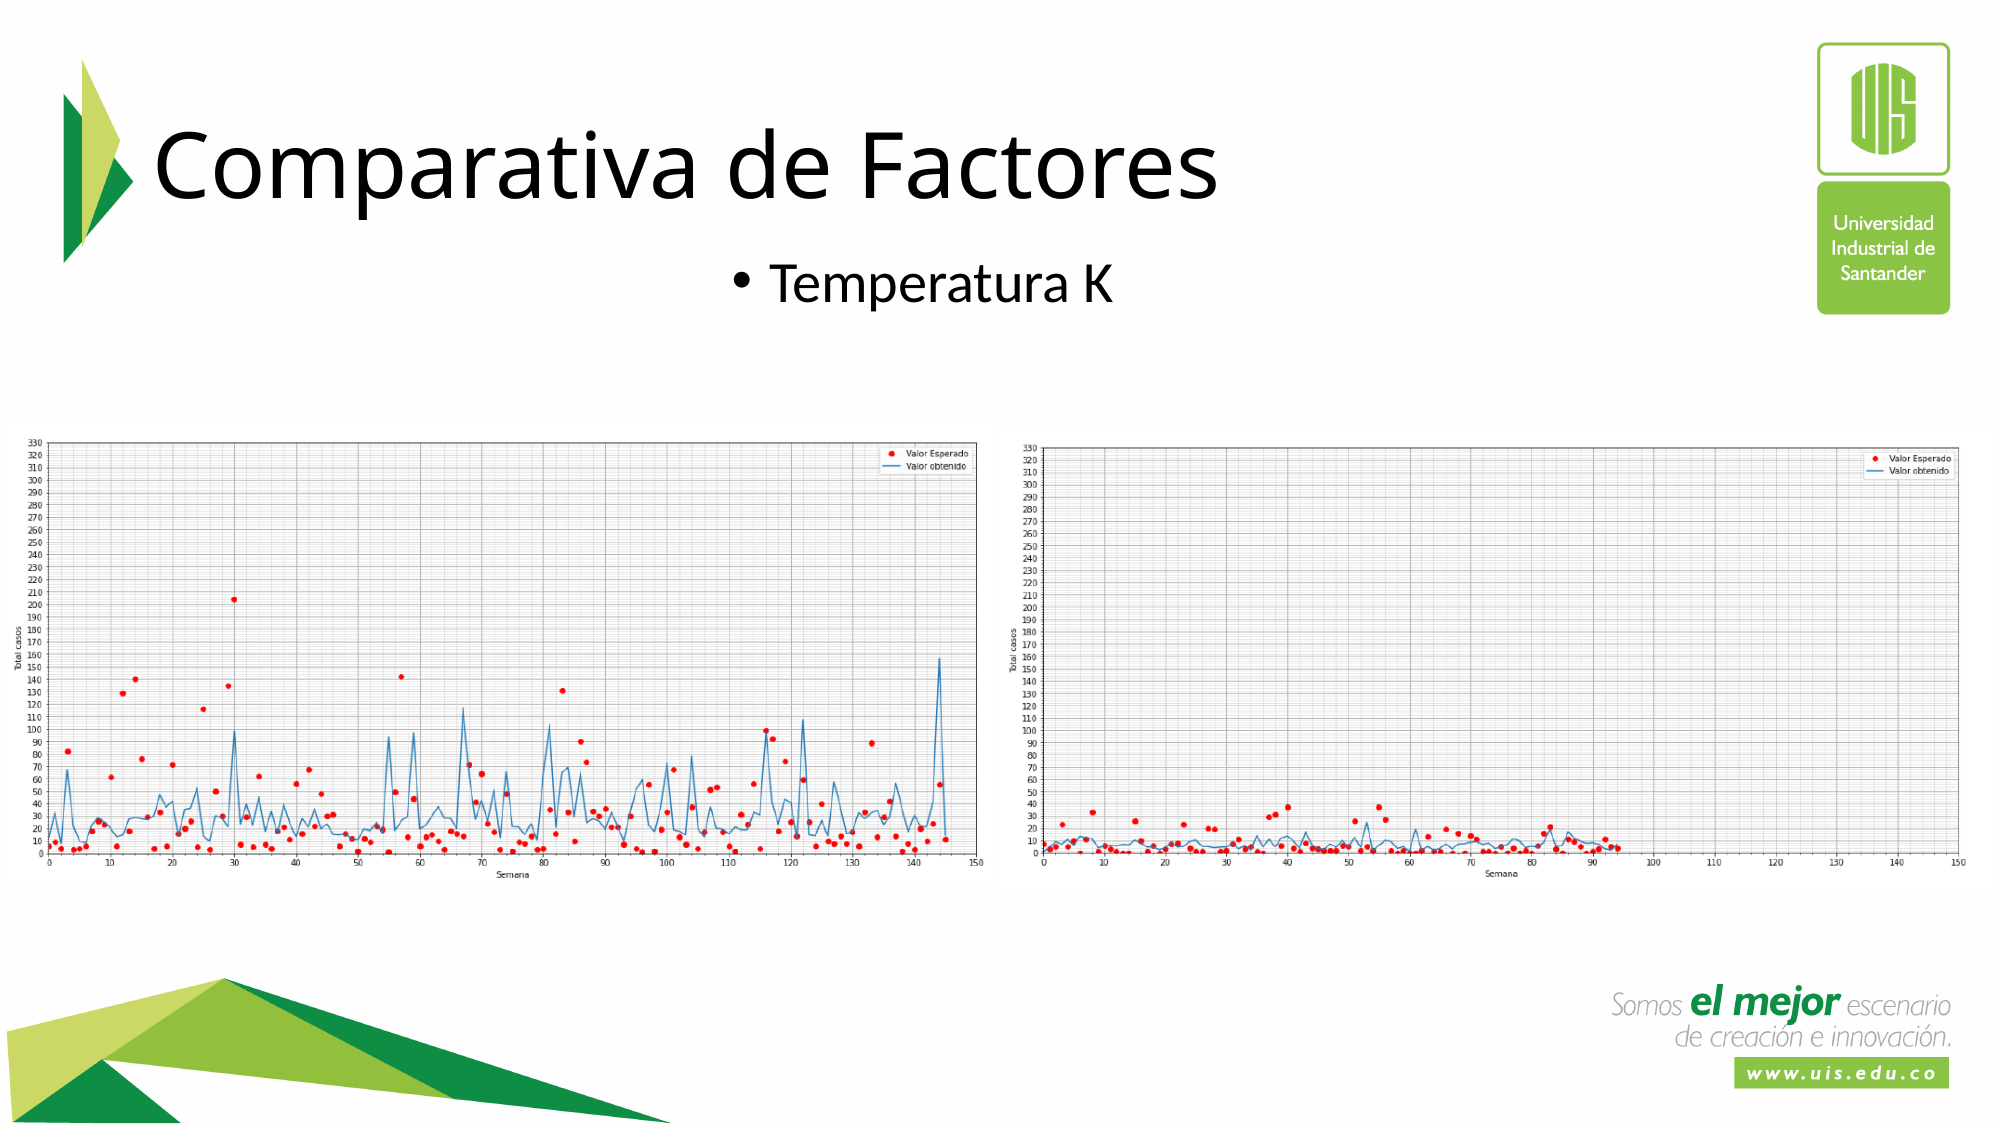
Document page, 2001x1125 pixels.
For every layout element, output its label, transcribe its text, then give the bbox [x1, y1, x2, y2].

list Temperatura K [716, 244, 1161, 325]
picture [0, 0, 2001, 1125]
title Comparativa de Factores [137, 59, 1863, 278]
